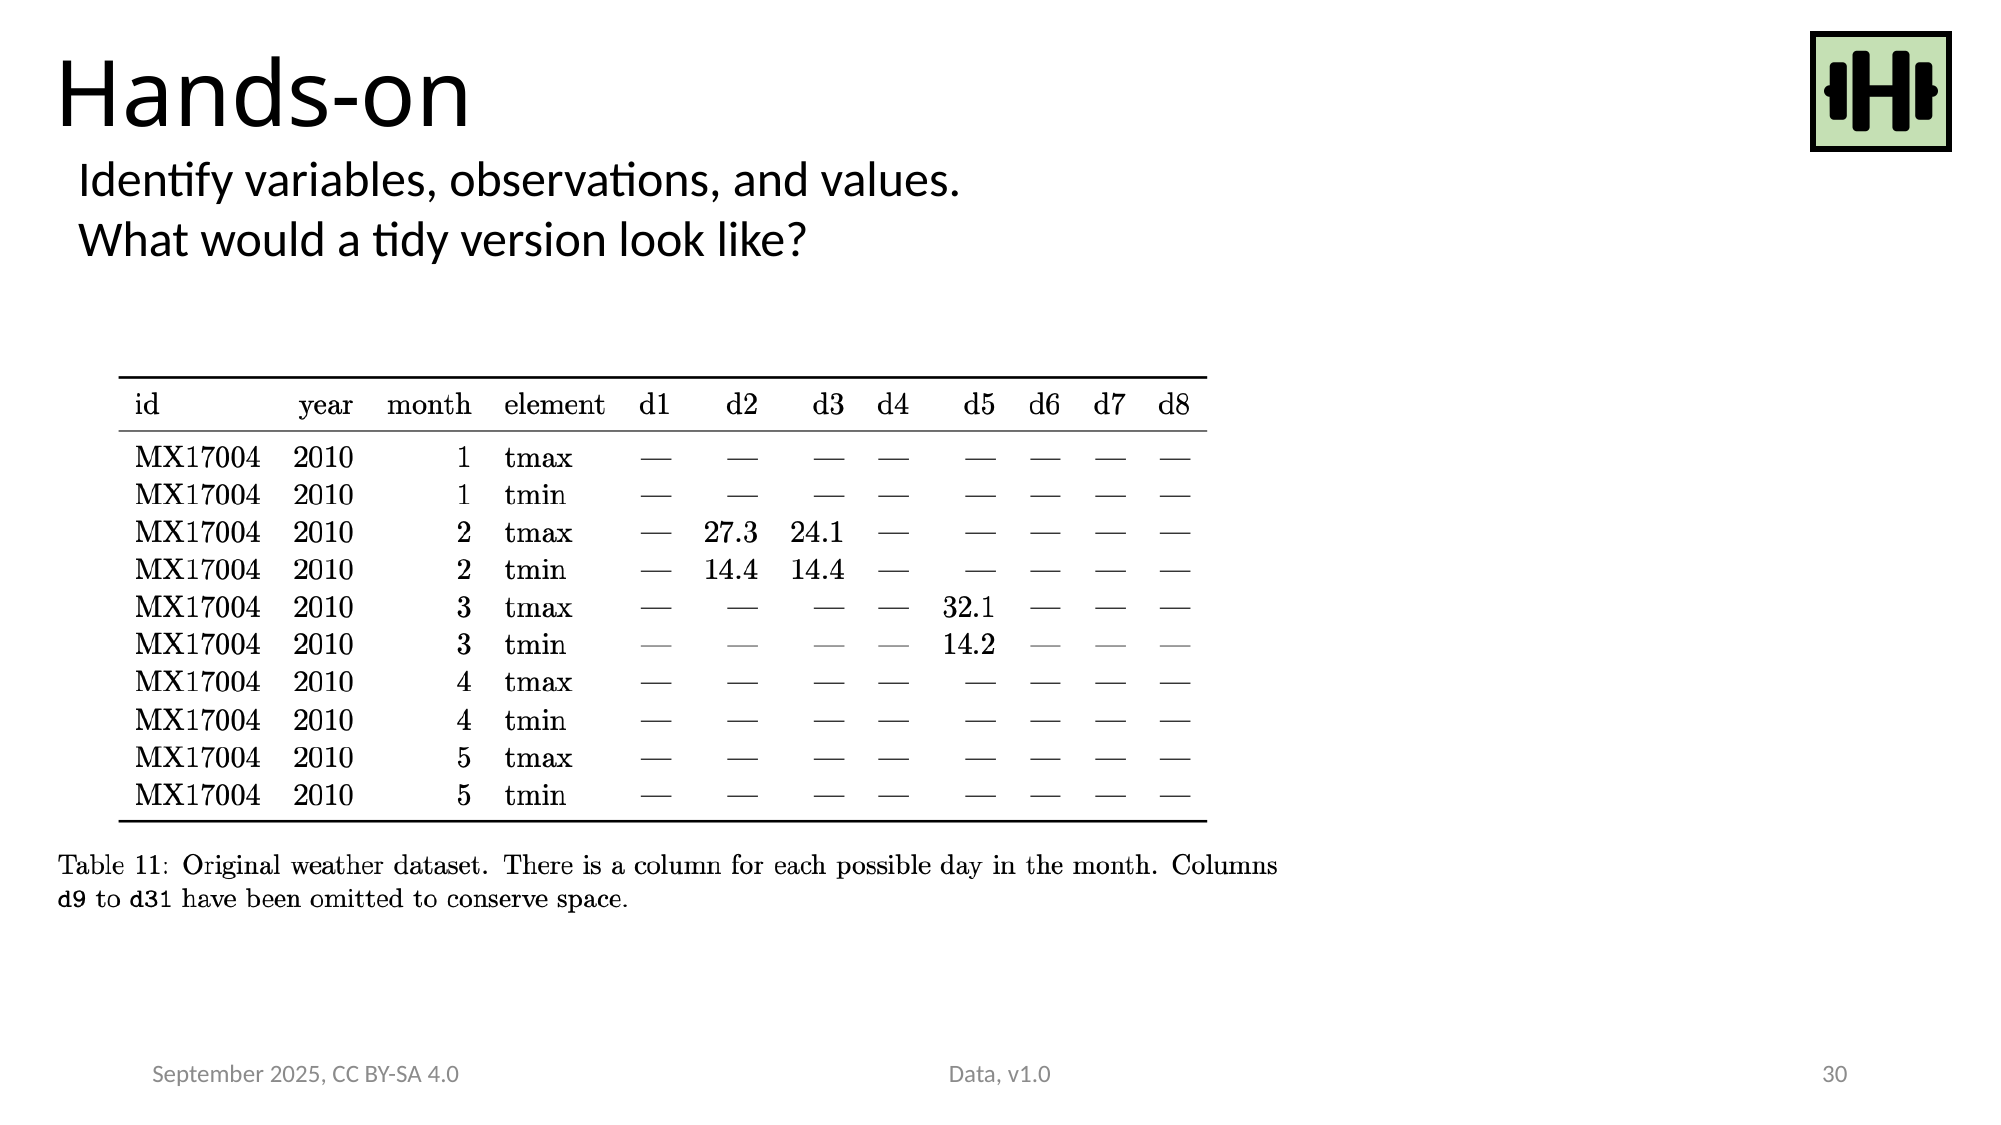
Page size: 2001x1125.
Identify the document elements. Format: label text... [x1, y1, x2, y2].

text_box Identify variables, observations, and values. What would a tidy version look like? [63, 139, 1044, 275]
text_box [1812, 33, 1950, 150]
footer Data, v1.0 [662, 1042, 1338, 1103]
picture [1823, 45, 1938, 137]
title Hands-on [55, 23, 1933, 172]
slide_number 30 [1412, 1042, 1863, 1103]
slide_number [137, 1042, 588, 1103]
picture [52, 345, 1328, 949]
